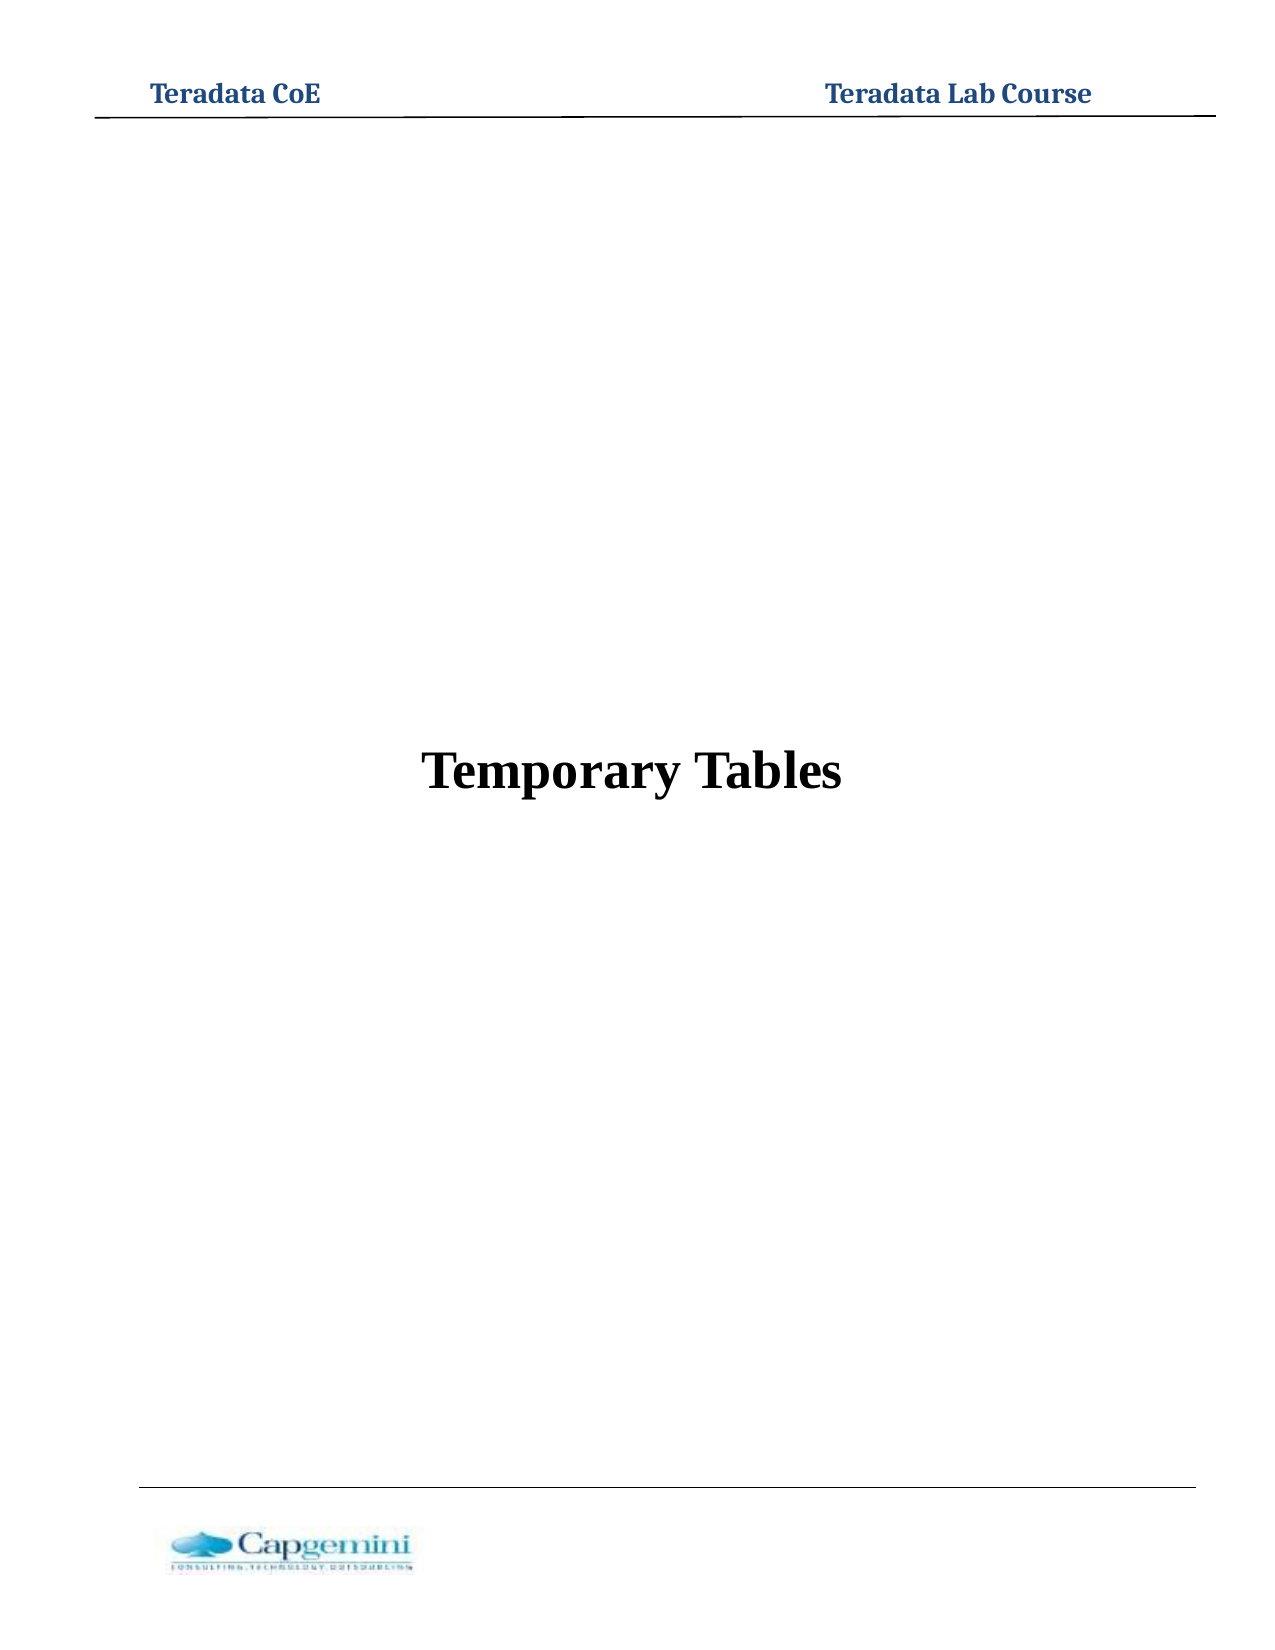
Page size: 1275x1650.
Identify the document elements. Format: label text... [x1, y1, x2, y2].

text_box Teradata Lab Course [823, 76, 1109, 111]
text_box [139, 1464, 1197, 1490]
text_box Temporary Tables [419, 741, 864, 801]
text_box Teradata CoE [147, 76, 336, 111]
text_box [153, 1526, 425, 1575]
